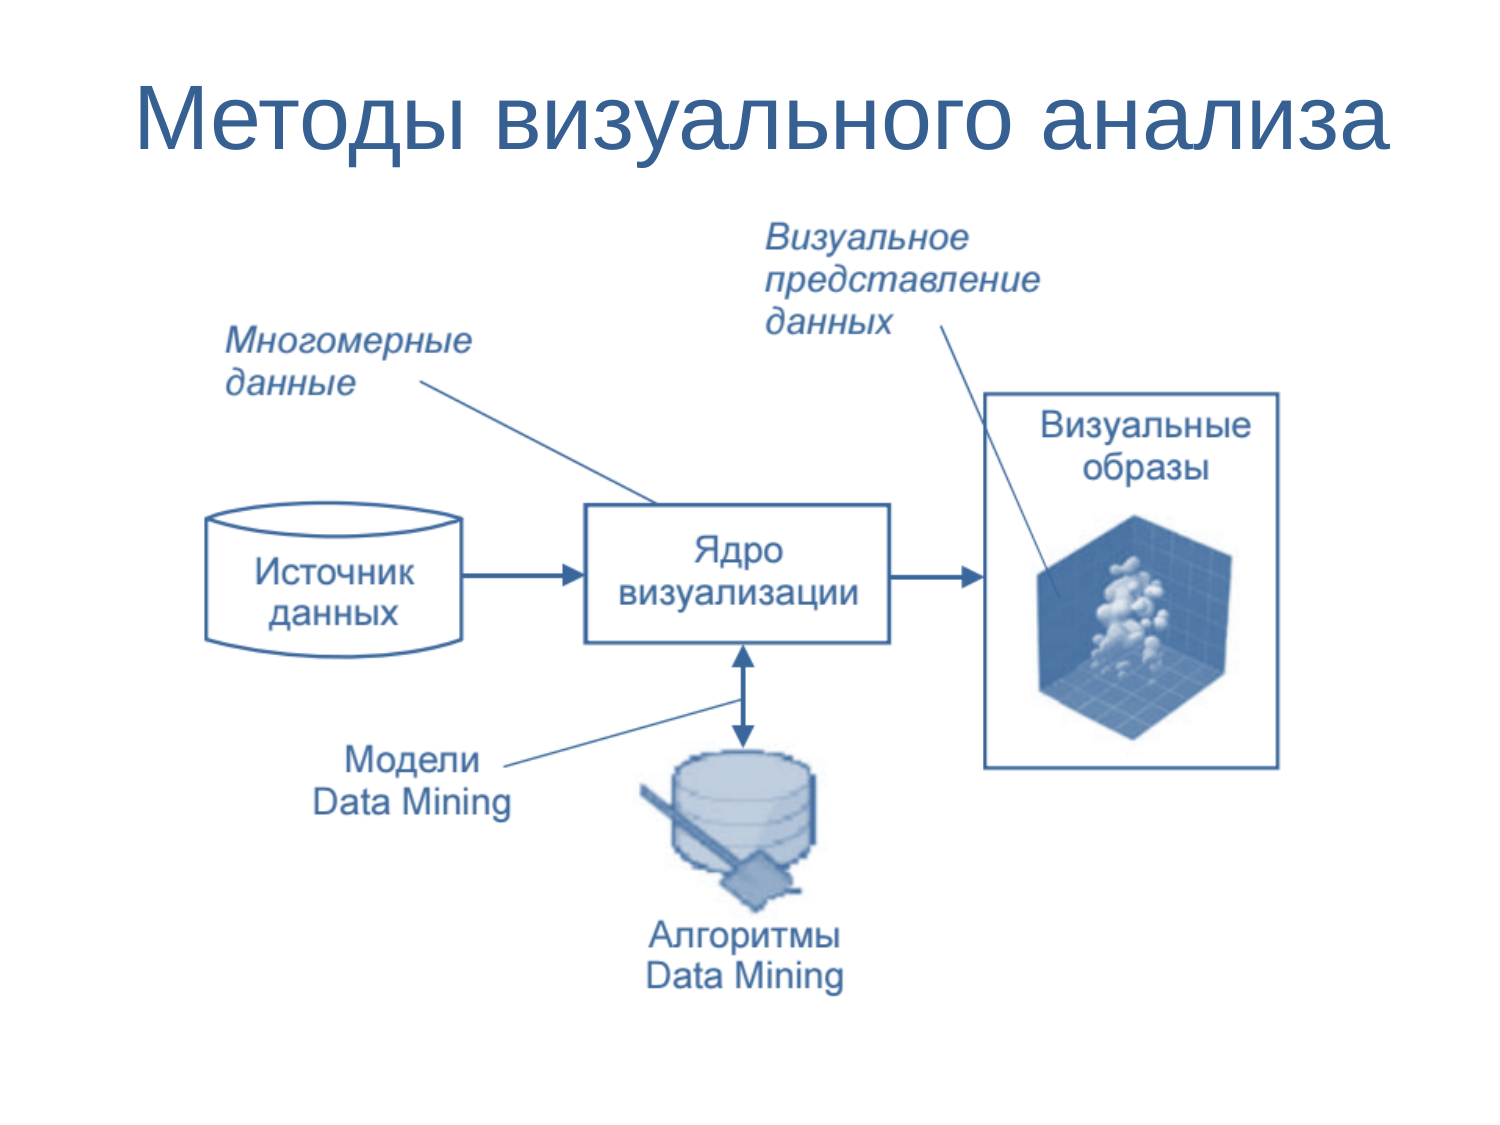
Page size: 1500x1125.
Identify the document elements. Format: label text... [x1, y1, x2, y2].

title Методы визуального анализа [87, 19, 1438, 182]
picture [52, 184, 1473, 1015]
